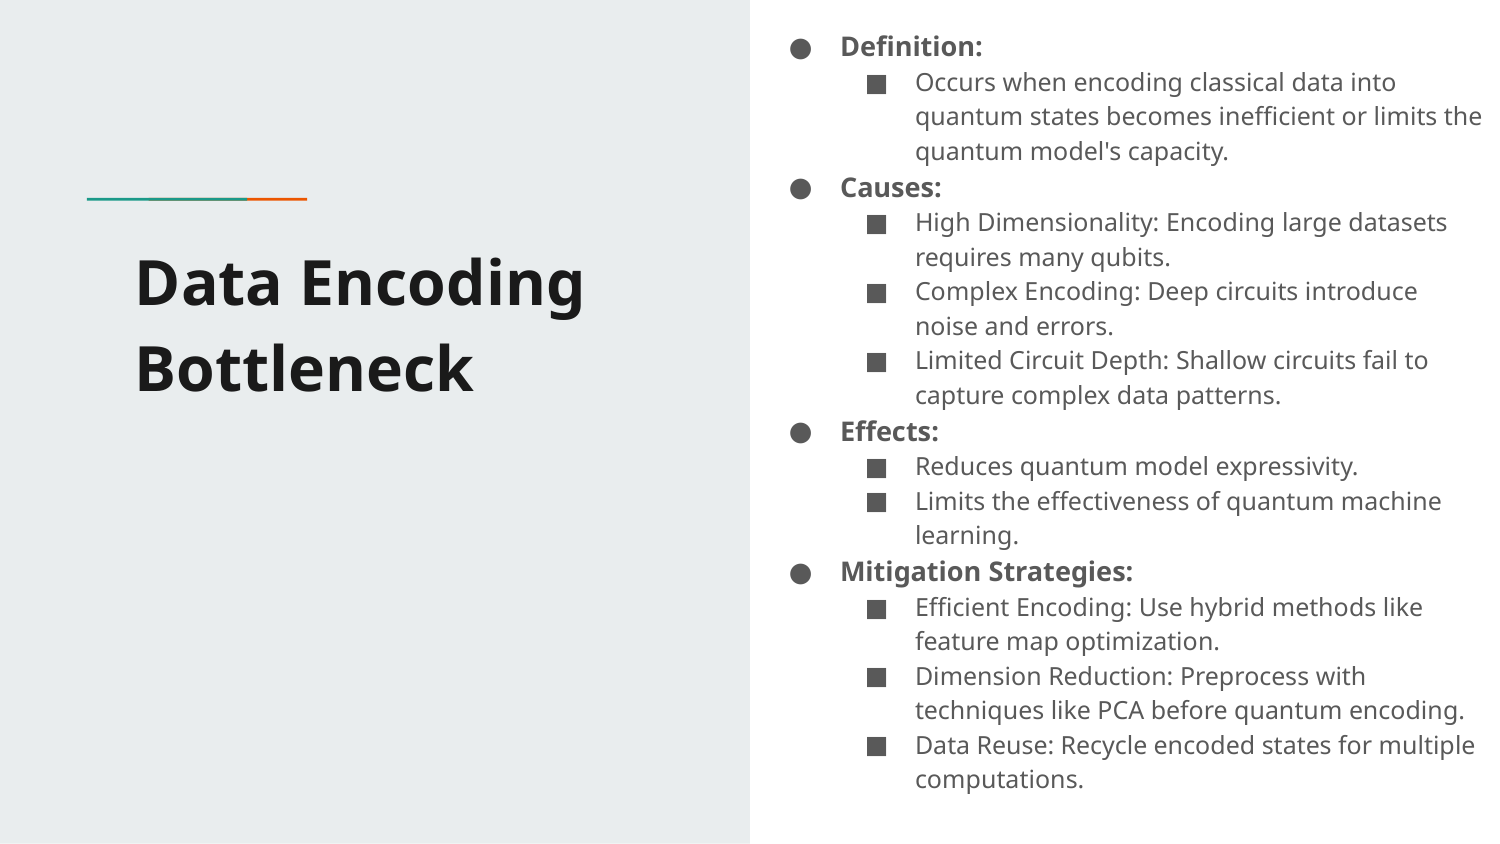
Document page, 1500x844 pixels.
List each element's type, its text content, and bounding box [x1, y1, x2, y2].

title Data Encoding Bottleneck [119, 216, 662, 494]
list Definition: Occurs when encoding classical data into quantum states becomes inefficient or limits the quantum model's capacity. Causes: High Dimensionality: Encoding large datasets requires many qubits. Complex Encoding: Deep circuits introduce noise and errors. Limited Circuit Depth: Shallow circuits fail to capture complex data patterns. Effects: Reduces quantum model expressivity. Limits the effectiveness of quantum machine learning. Mitigation Strategies: Efficient Encoding: Use hybrid methods like feature map optimization. Dimension Reduction: Preprocess with techniques like PCA before quantum encoding. Data Reuse: Recycle encoded states for multiple computations. [750, 9, 1500, 844]
